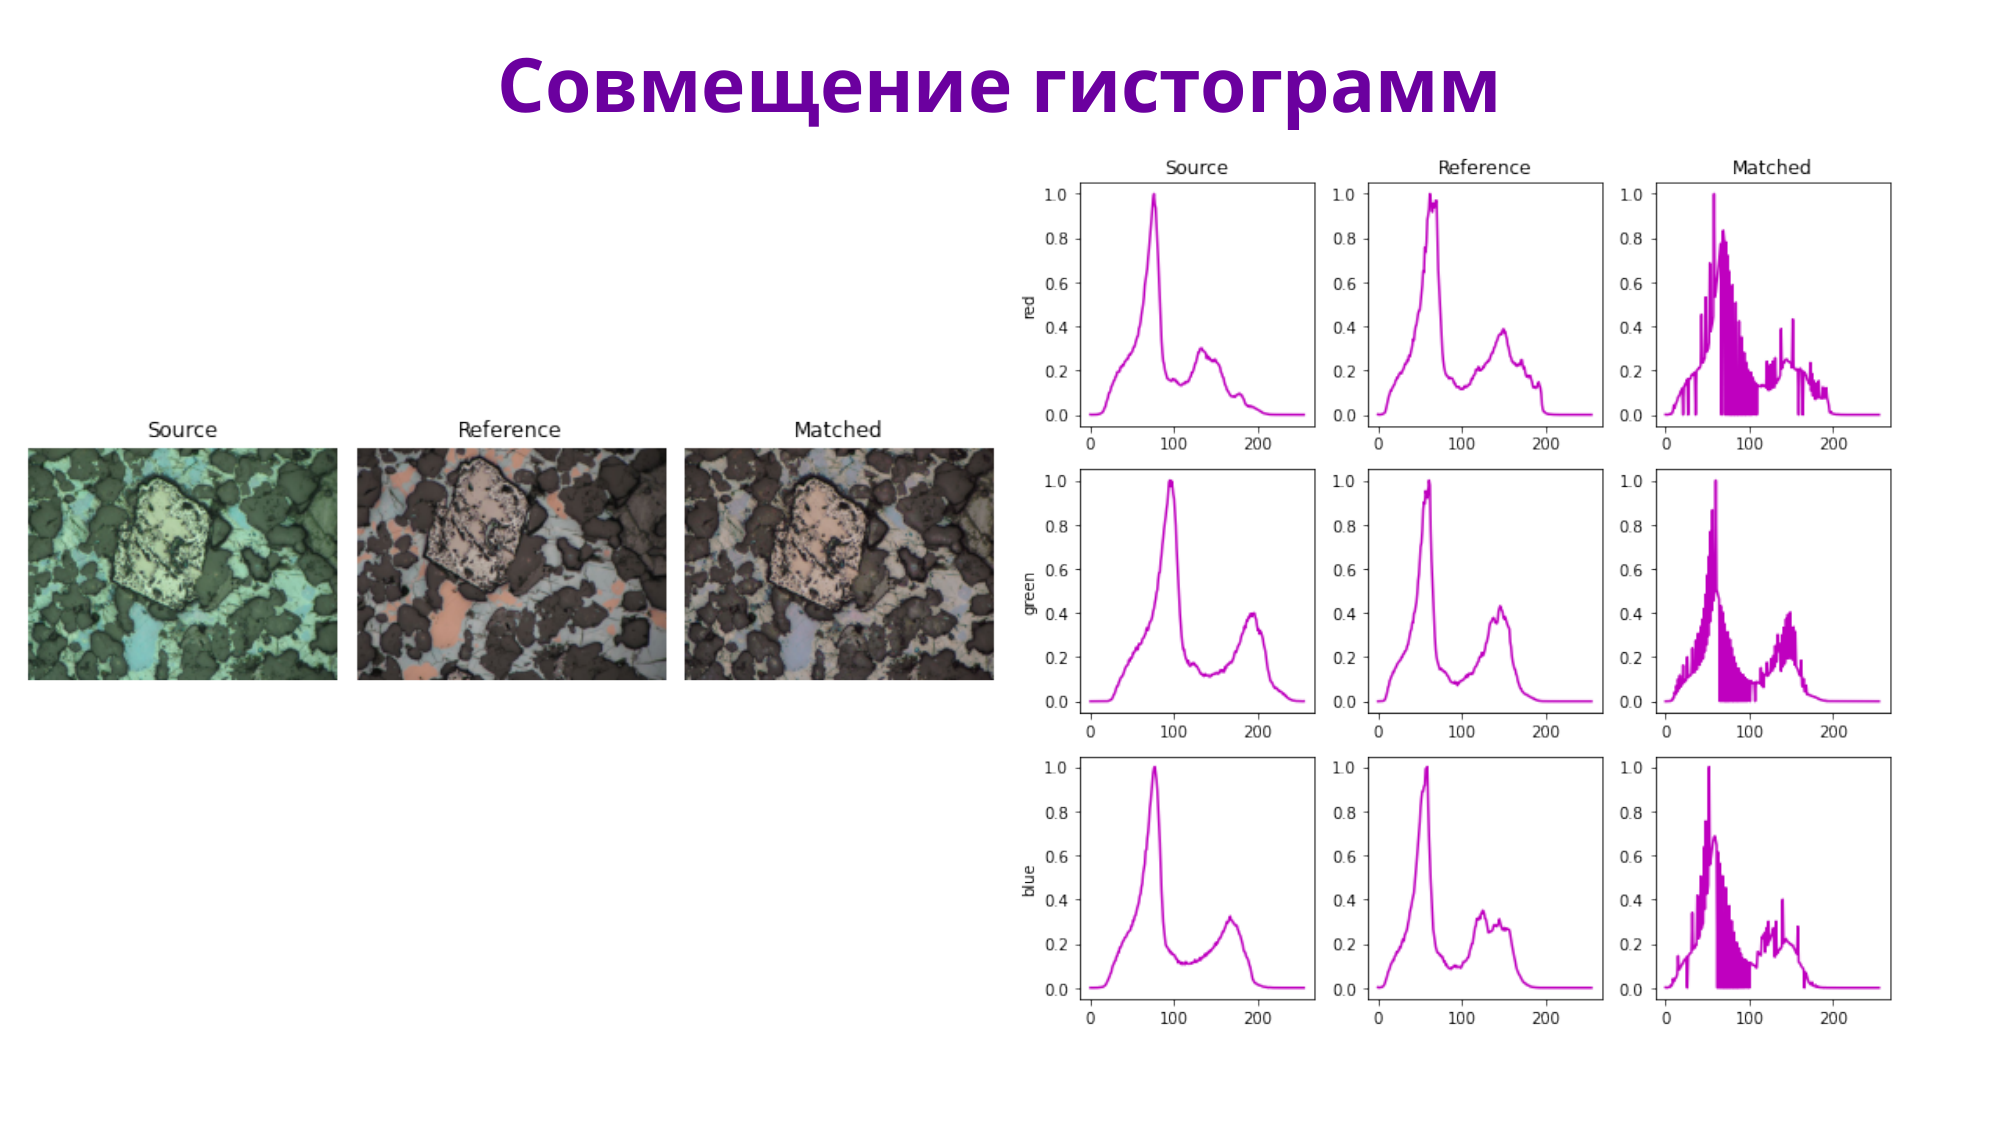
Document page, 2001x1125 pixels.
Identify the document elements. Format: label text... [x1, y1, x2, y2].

title Совмещение гистограмм [24, 0, 1976, 181]
picture [15, 408, 1005, 693]
picture [1011, 148, 1900, 1037]
